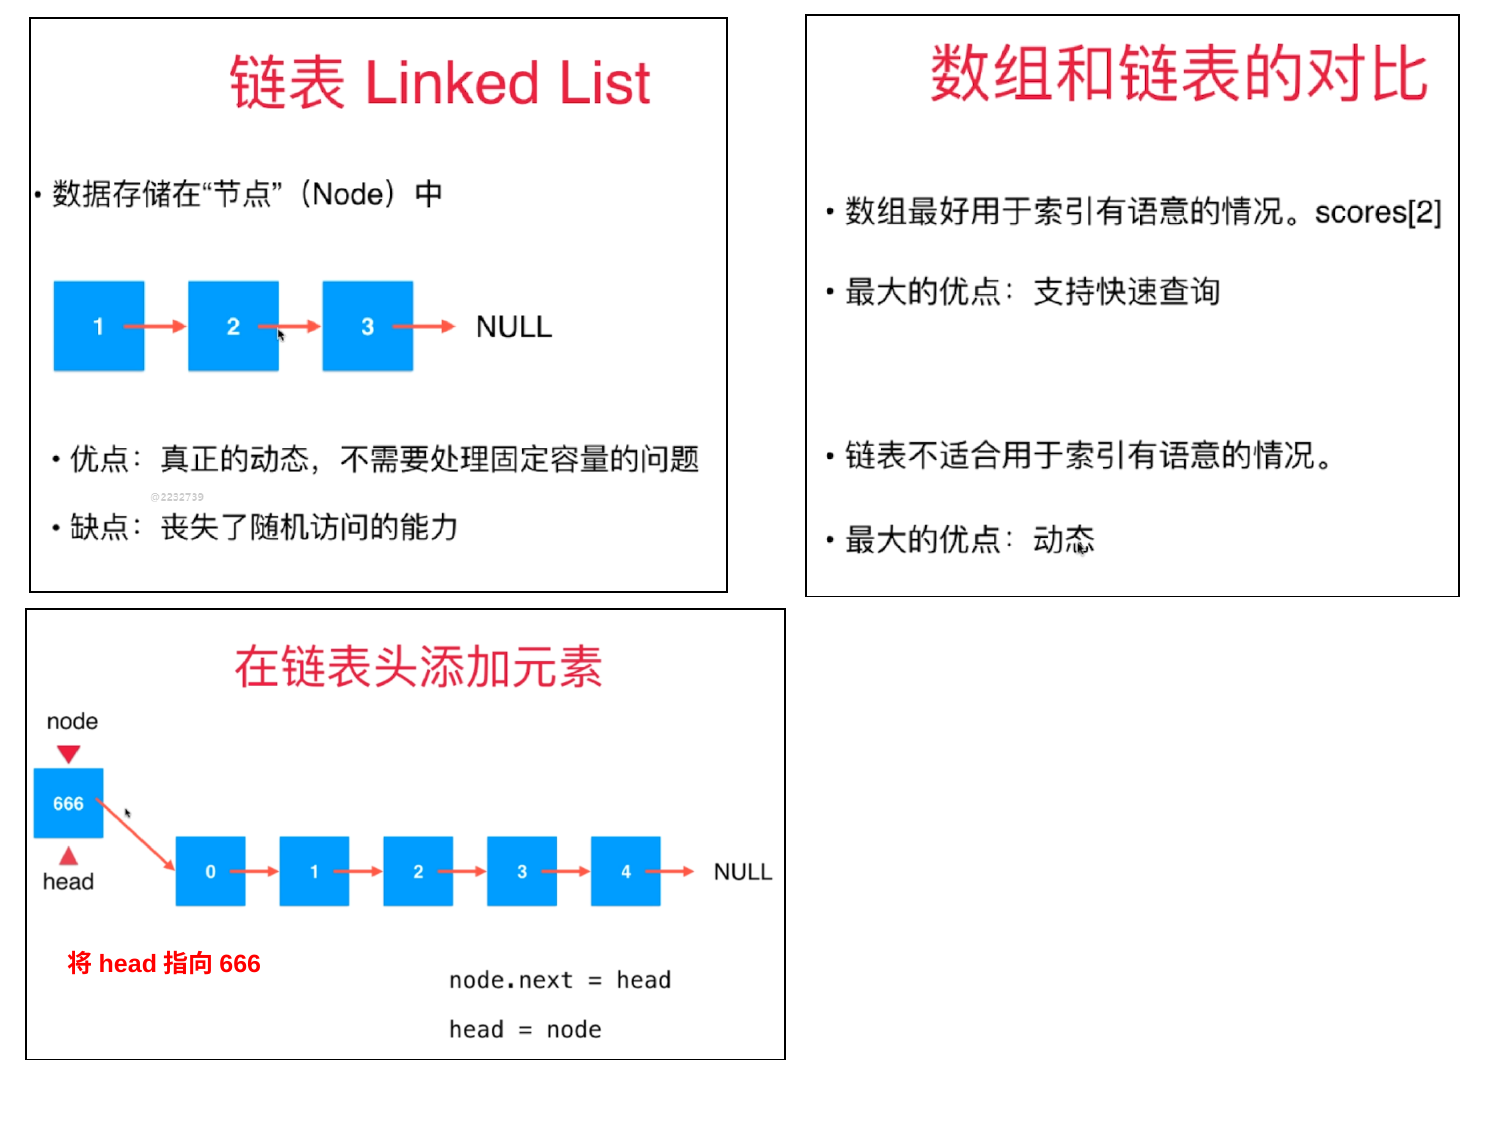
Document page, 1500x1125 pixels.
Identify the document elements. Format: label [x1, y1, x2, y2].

picture [26, 609, 785, 1059]
picture [806, 15, 1459, 597]
picture [30, 18, 727, 592]
